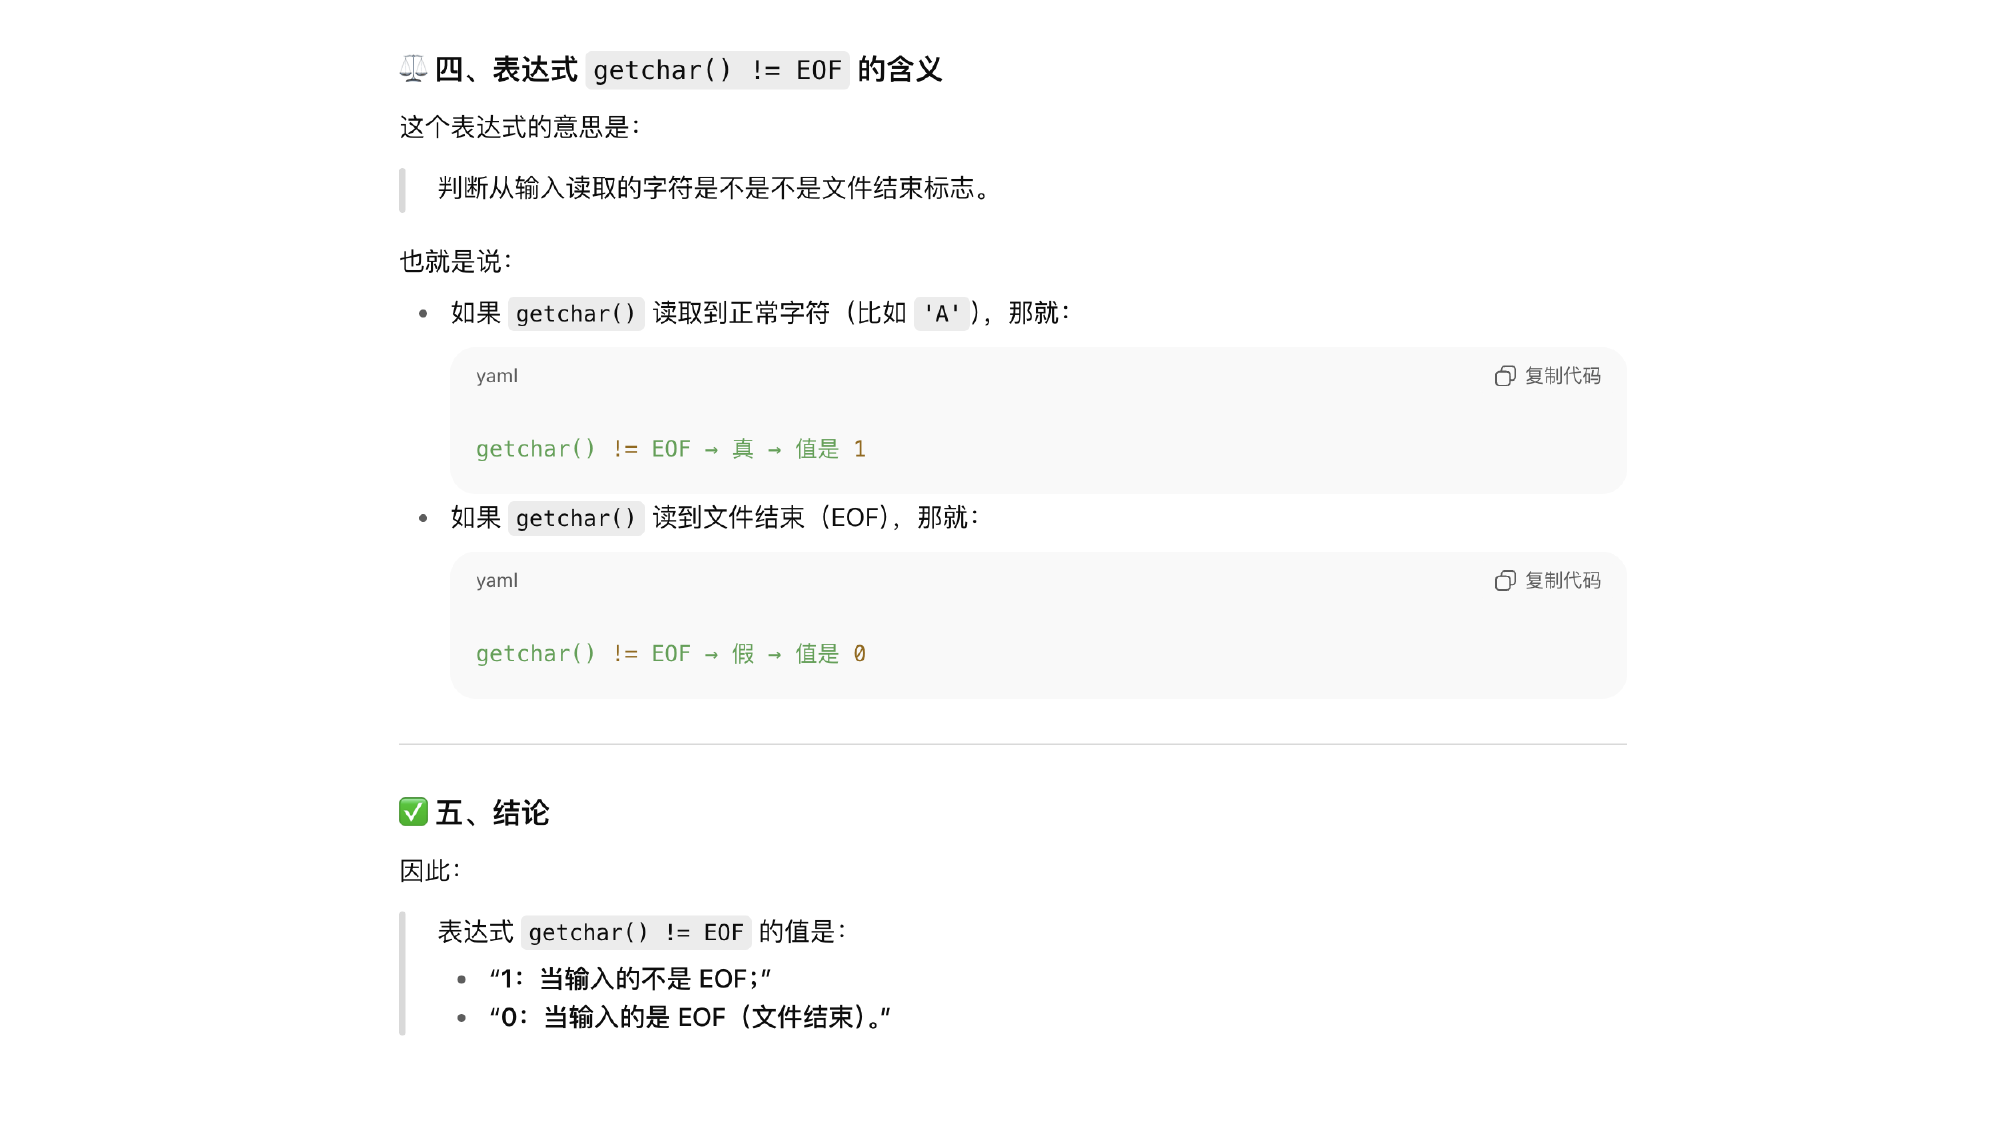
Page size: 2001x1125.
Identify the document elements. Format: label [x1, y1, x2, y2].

picture [329, 33, 1671, 1092]
